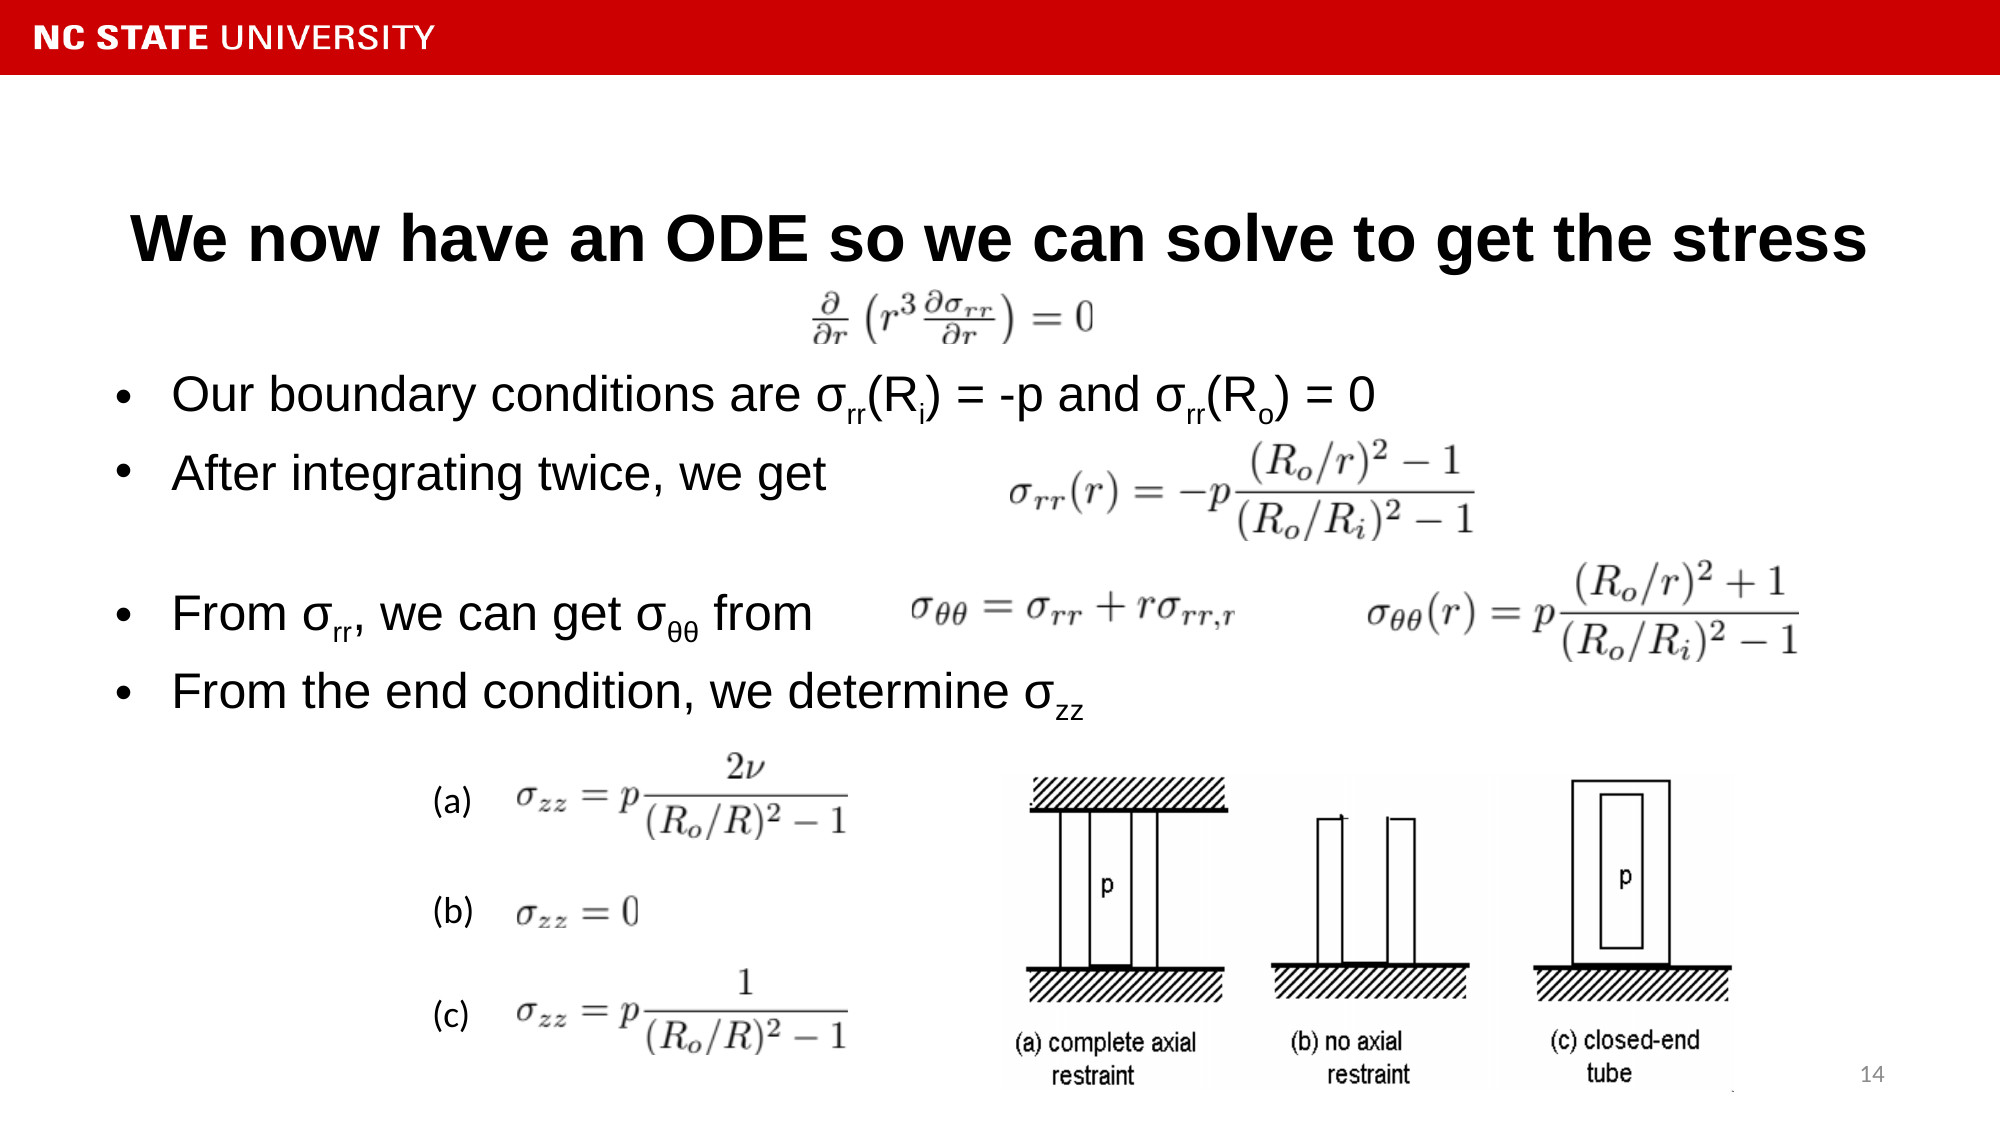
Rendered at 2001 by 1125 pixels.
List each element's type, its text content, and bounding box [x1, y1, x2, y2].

picture [1367, 558, 1800, 662]
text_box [417, 751, 849, 840]
list Our boundary conditions are σrr(Ri) = -p and σrr(Ro) = 0 After integrating twice, we get From σrr, we can get σθθ from From the end condition, we determine σzz [99, 354, 1900, 1005]
title We now have an ODE so we can solve to get the stress [99, 147, 1900, 323]
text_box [417, 878, 638, 940]
picture [1009, 438, 1475, 541]
picture [1000, 773, 1735, 1093]
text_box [417, 966, 849, 1055]
picture [810, 289, 1093, 344]
picture [911, 590, 1235, 631]
slide_number 14 [1433, 1042, 1900, 1103]
picture [0, 0, 2000, 75]
